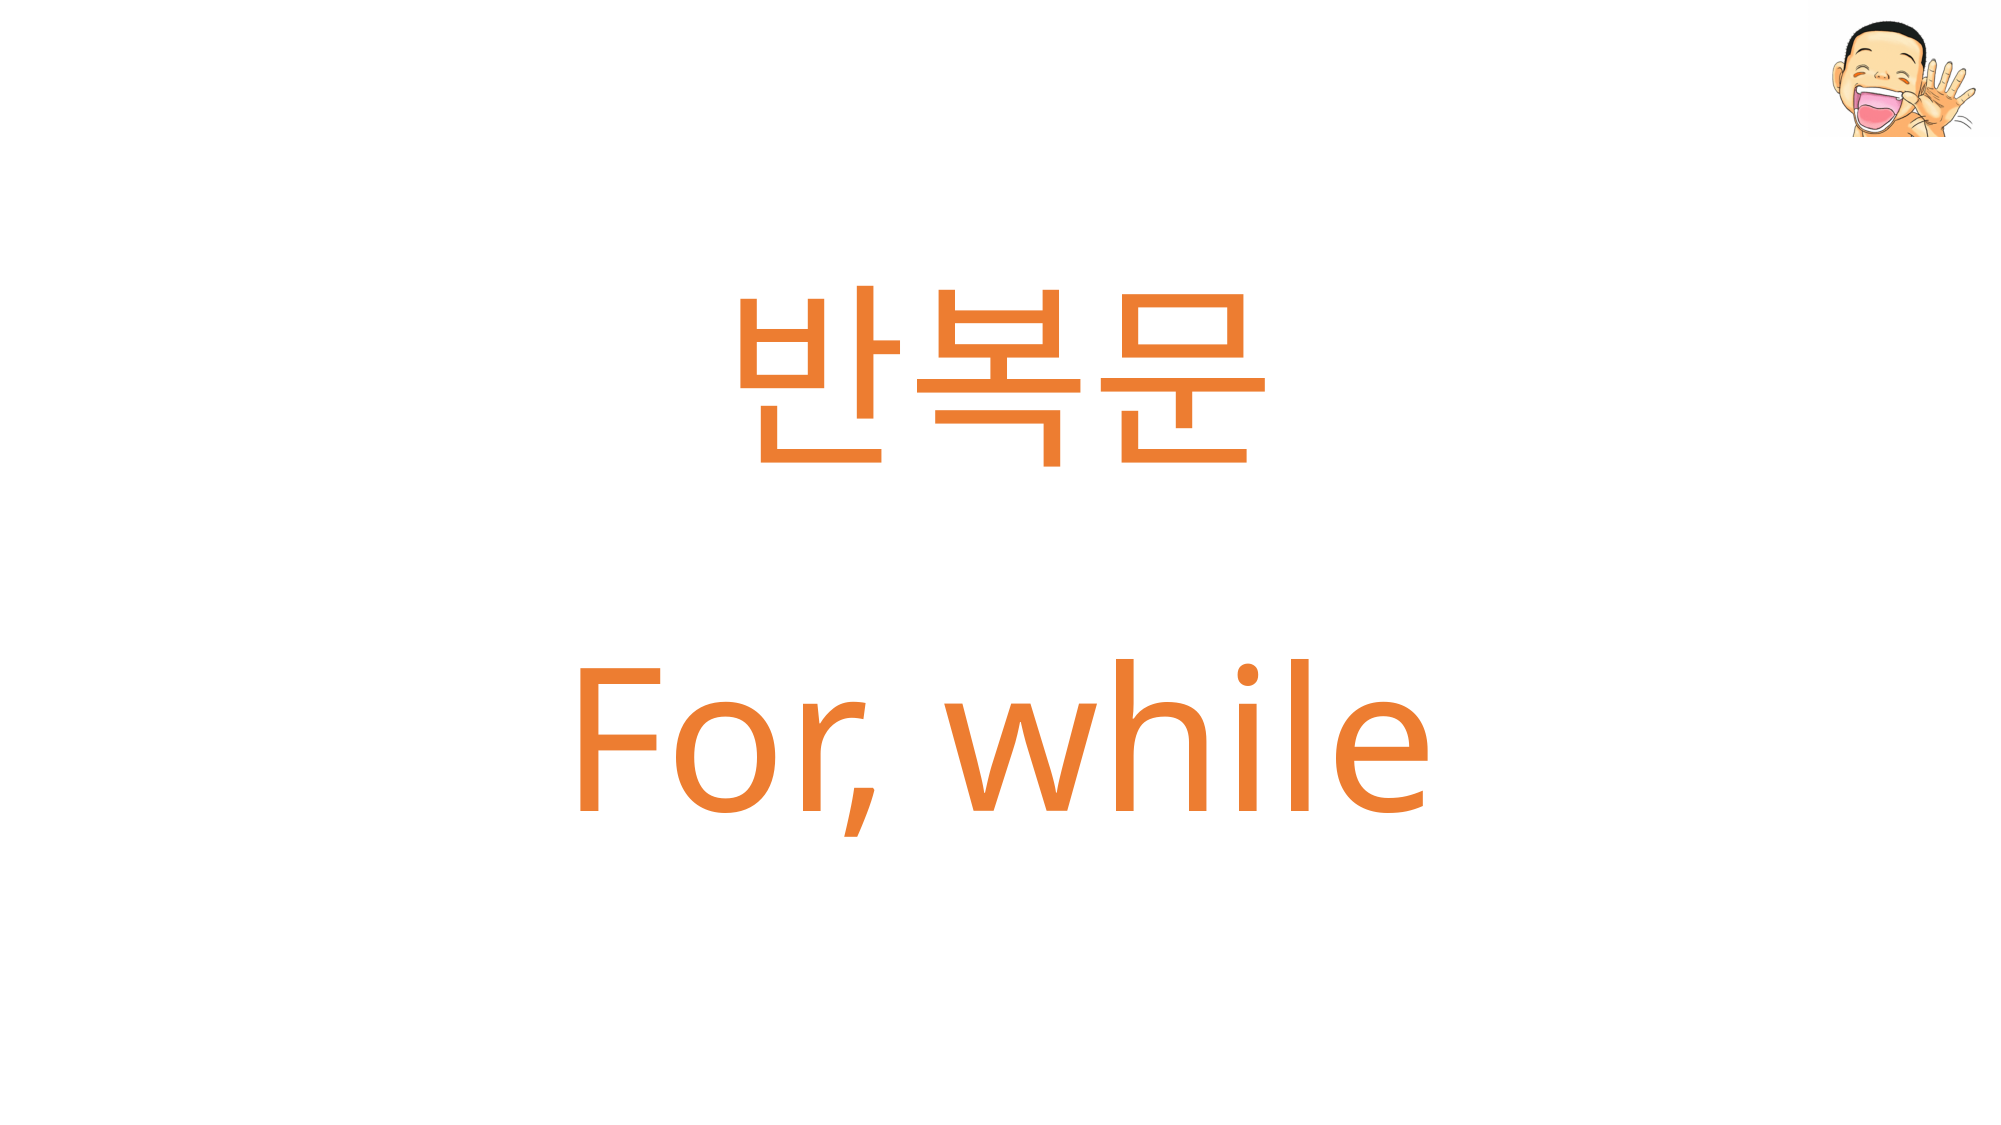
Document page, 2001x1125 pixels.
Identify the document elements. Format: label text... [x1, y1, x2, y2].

text_box 반복문 For, while [0, 123, 2000, 859]
picture [1808, 0, 2000, 123]
